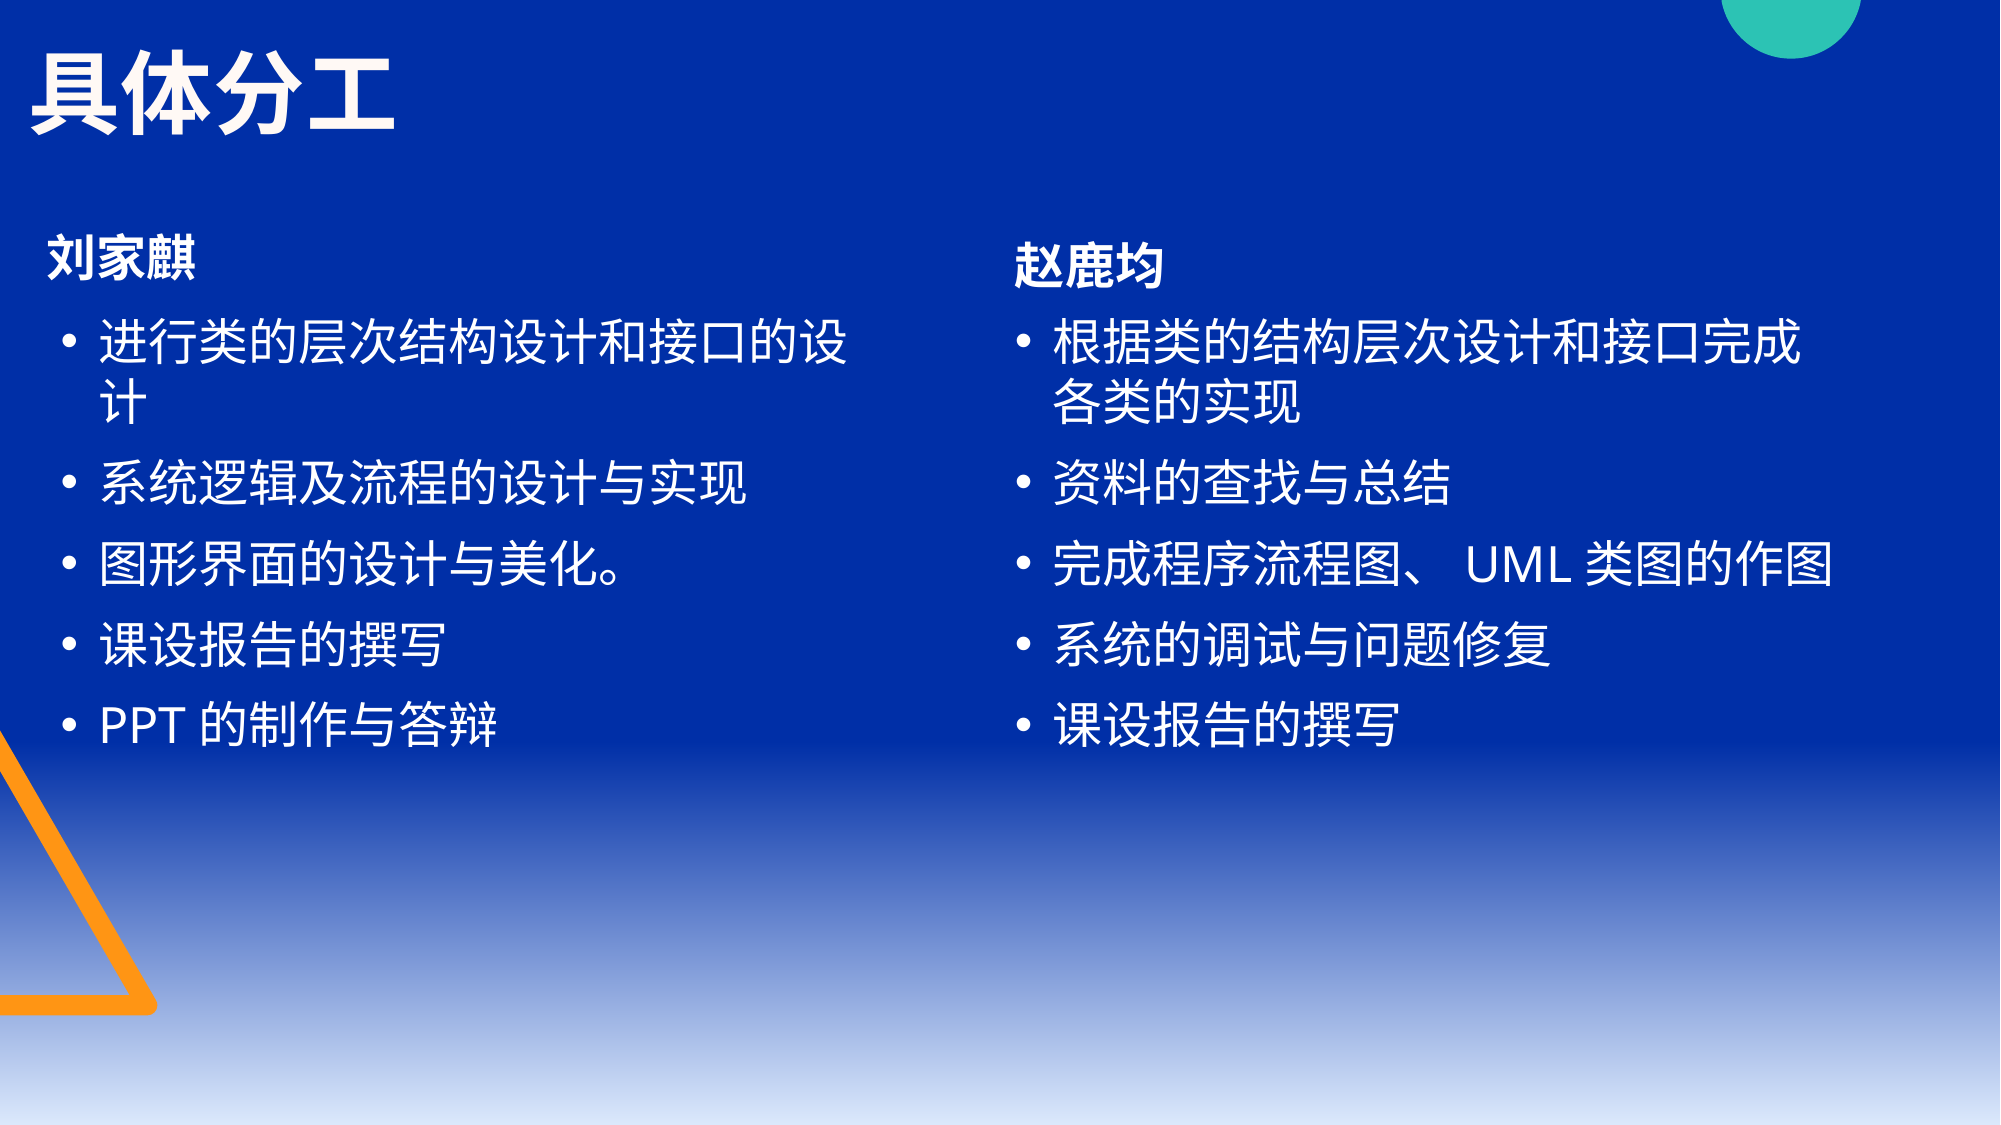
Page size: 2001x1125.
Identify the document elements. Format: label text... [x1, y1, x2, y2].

list 进行类的层次结构设计和接口的设计 系统逻辑及流程的设计与实现 图形界面的设计与美化。 课设报告的撰写 PPT的制作与答辩 [45, 303, 892, 908]
title 具体分工 [13, 35, 588, 160]
list 根据类的结构层次设计和接口完成各类的实现 资料的查找与总结 完成程序流程图、UML类图的作图 系统的调试与问题修复 课设报告的撰写 [999, 303, 1851, 908]
list 刘家麒 [31, 159, 878, 295]
list 赵鹿均 [999, 167, 1851, 303]
